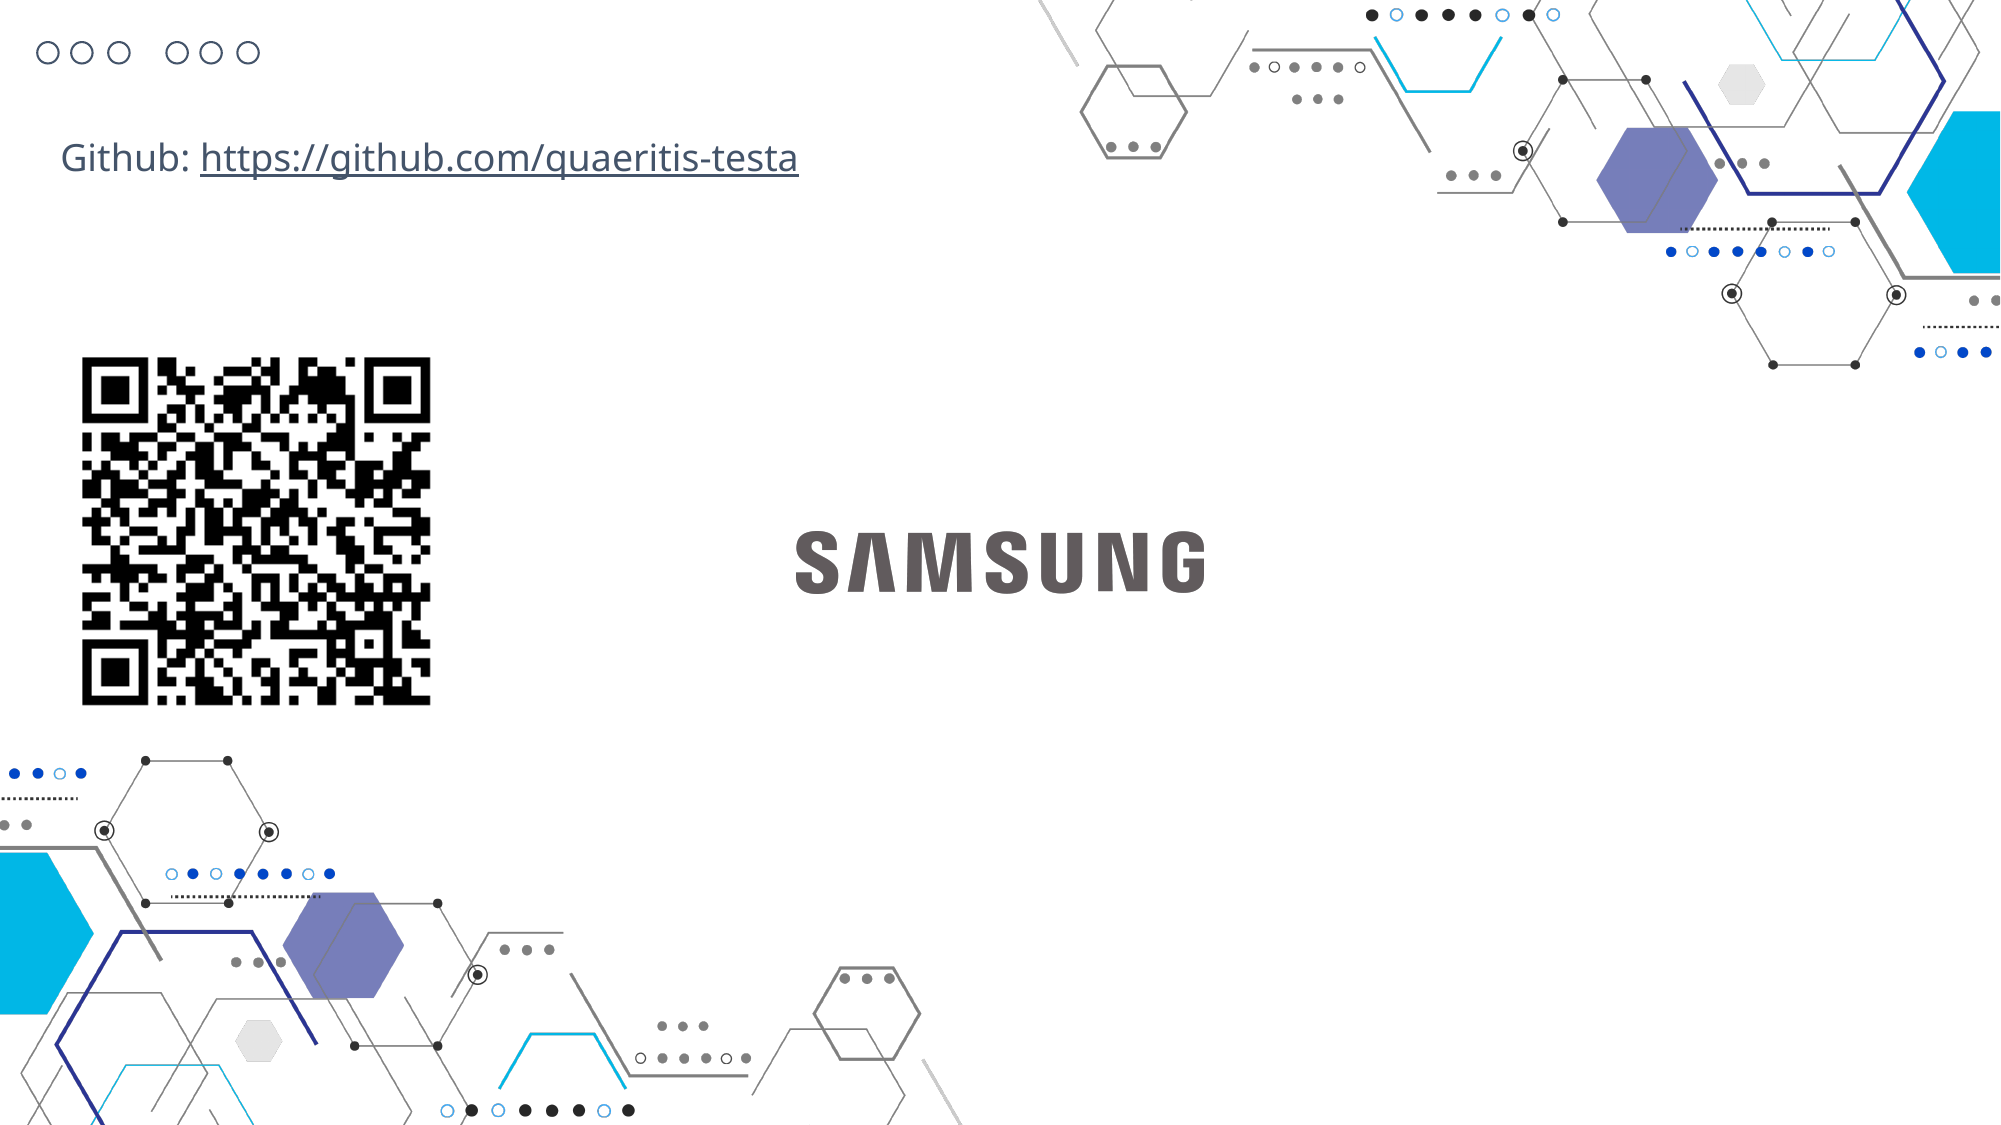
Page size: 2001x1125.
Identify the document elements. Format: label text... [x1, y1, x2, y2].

text_box Github: https://github.com/quaeritis-testa [45, 126, 1046, 186]
picture [796, 531, 1204, 594]
picture [938, 0, 2001, 407]
picture [0, 320, 1064, 1125]
